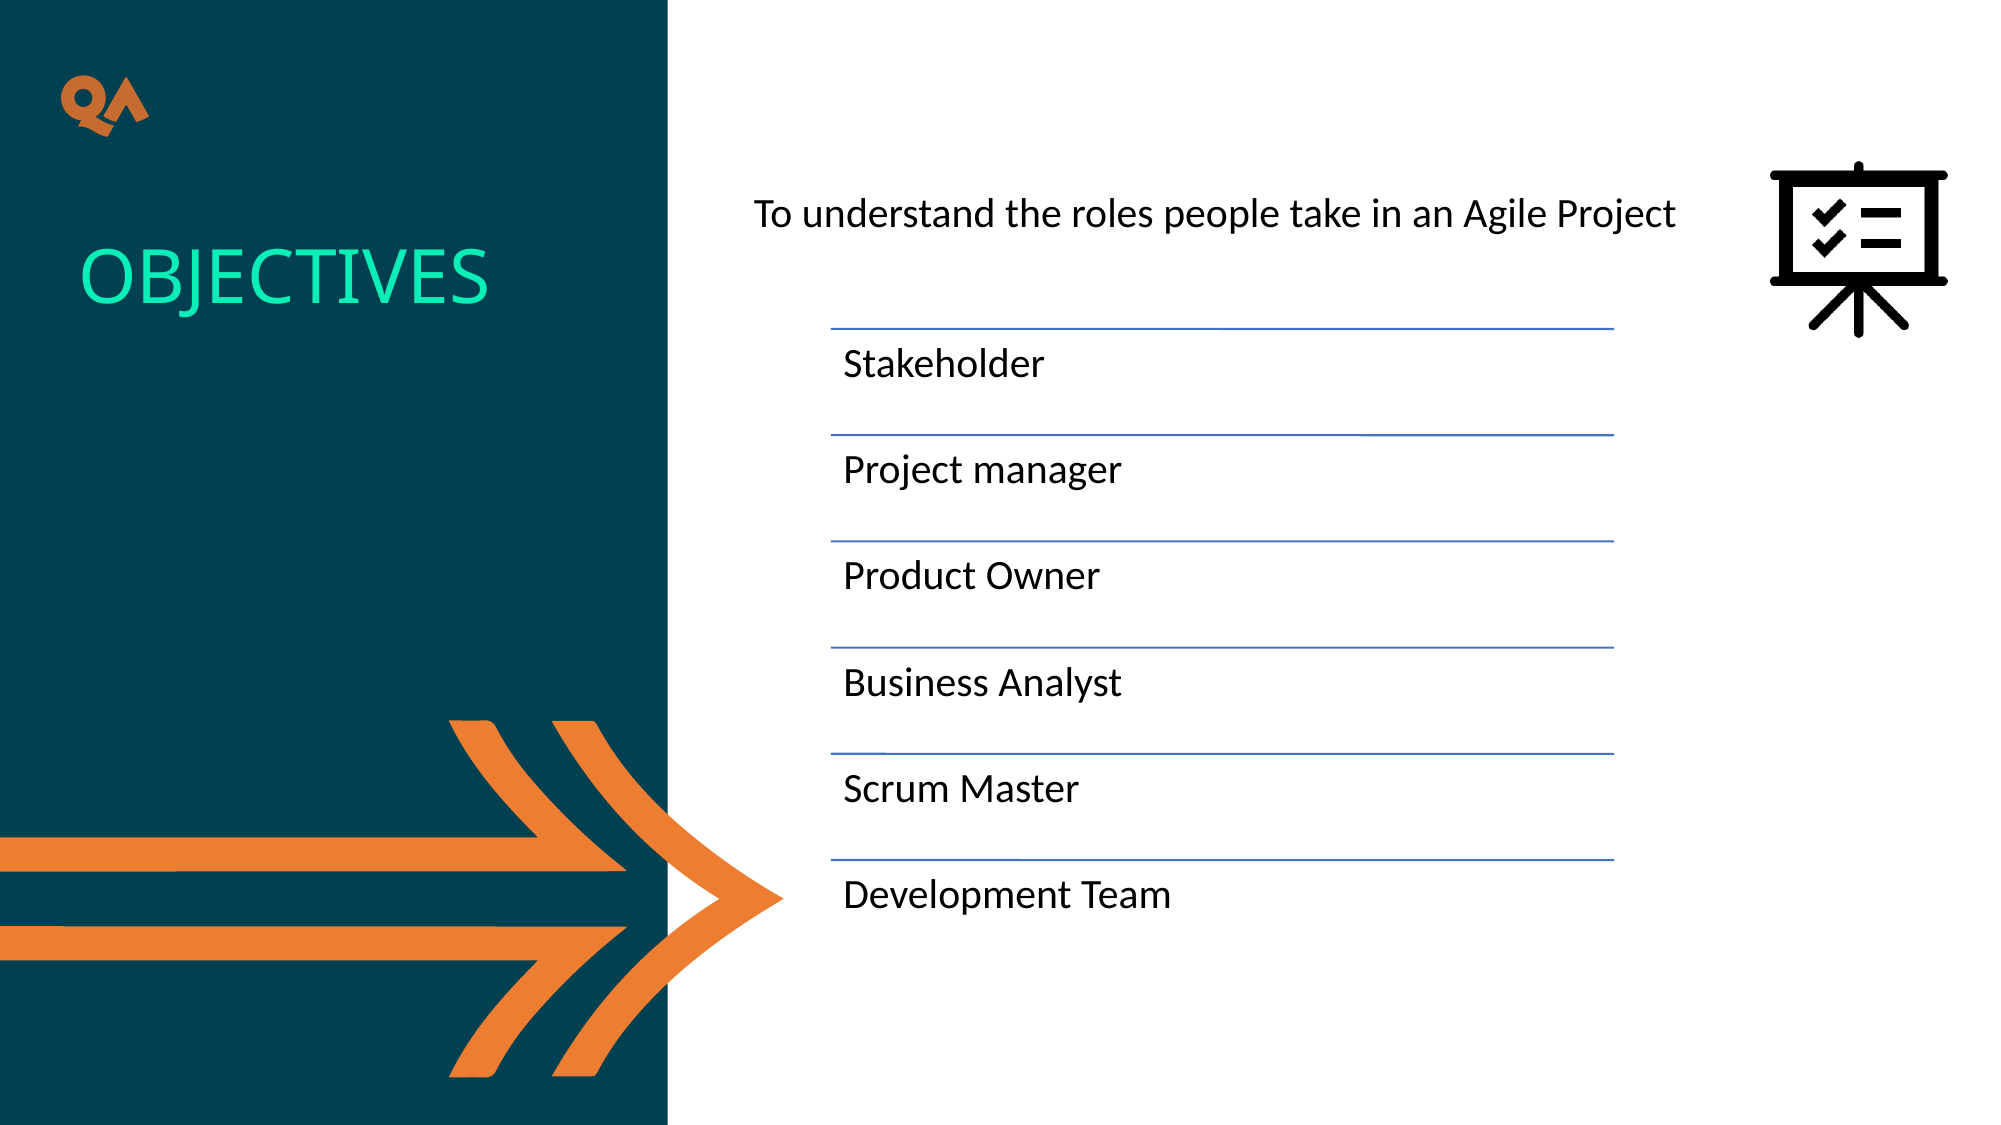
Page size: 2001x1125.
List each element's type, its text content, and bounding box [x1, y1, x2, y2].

list Objectives [63, 221, 628, 673]
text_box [830, 328, 1615, 967]
text_box To understand the roles people take in an Agile Project [739, 177, 1746, 243]
picture [1746, 135, 1971, 361]
